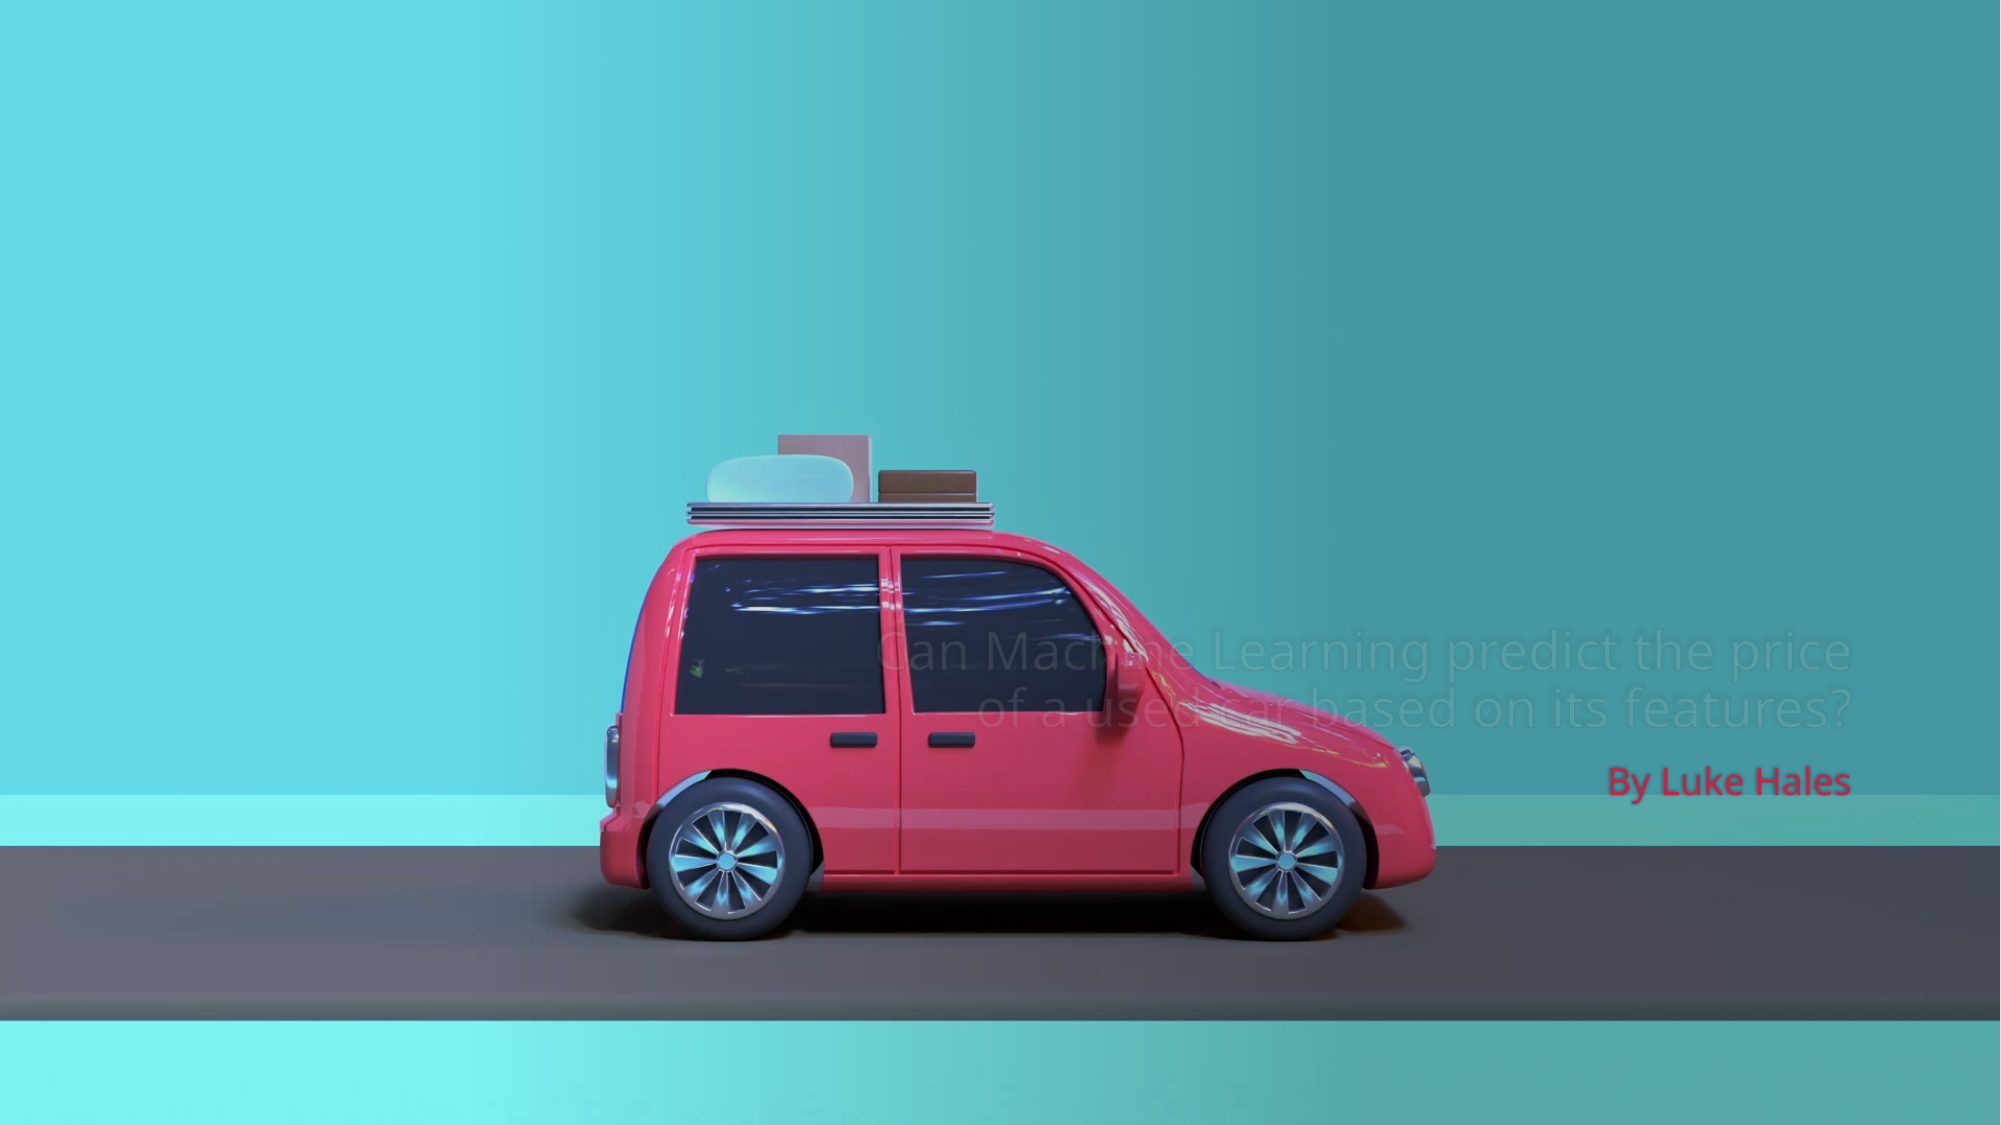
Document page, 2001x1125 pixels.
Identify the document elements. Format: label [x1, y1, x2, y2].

text_box [0, 0, 2000, 1125]
